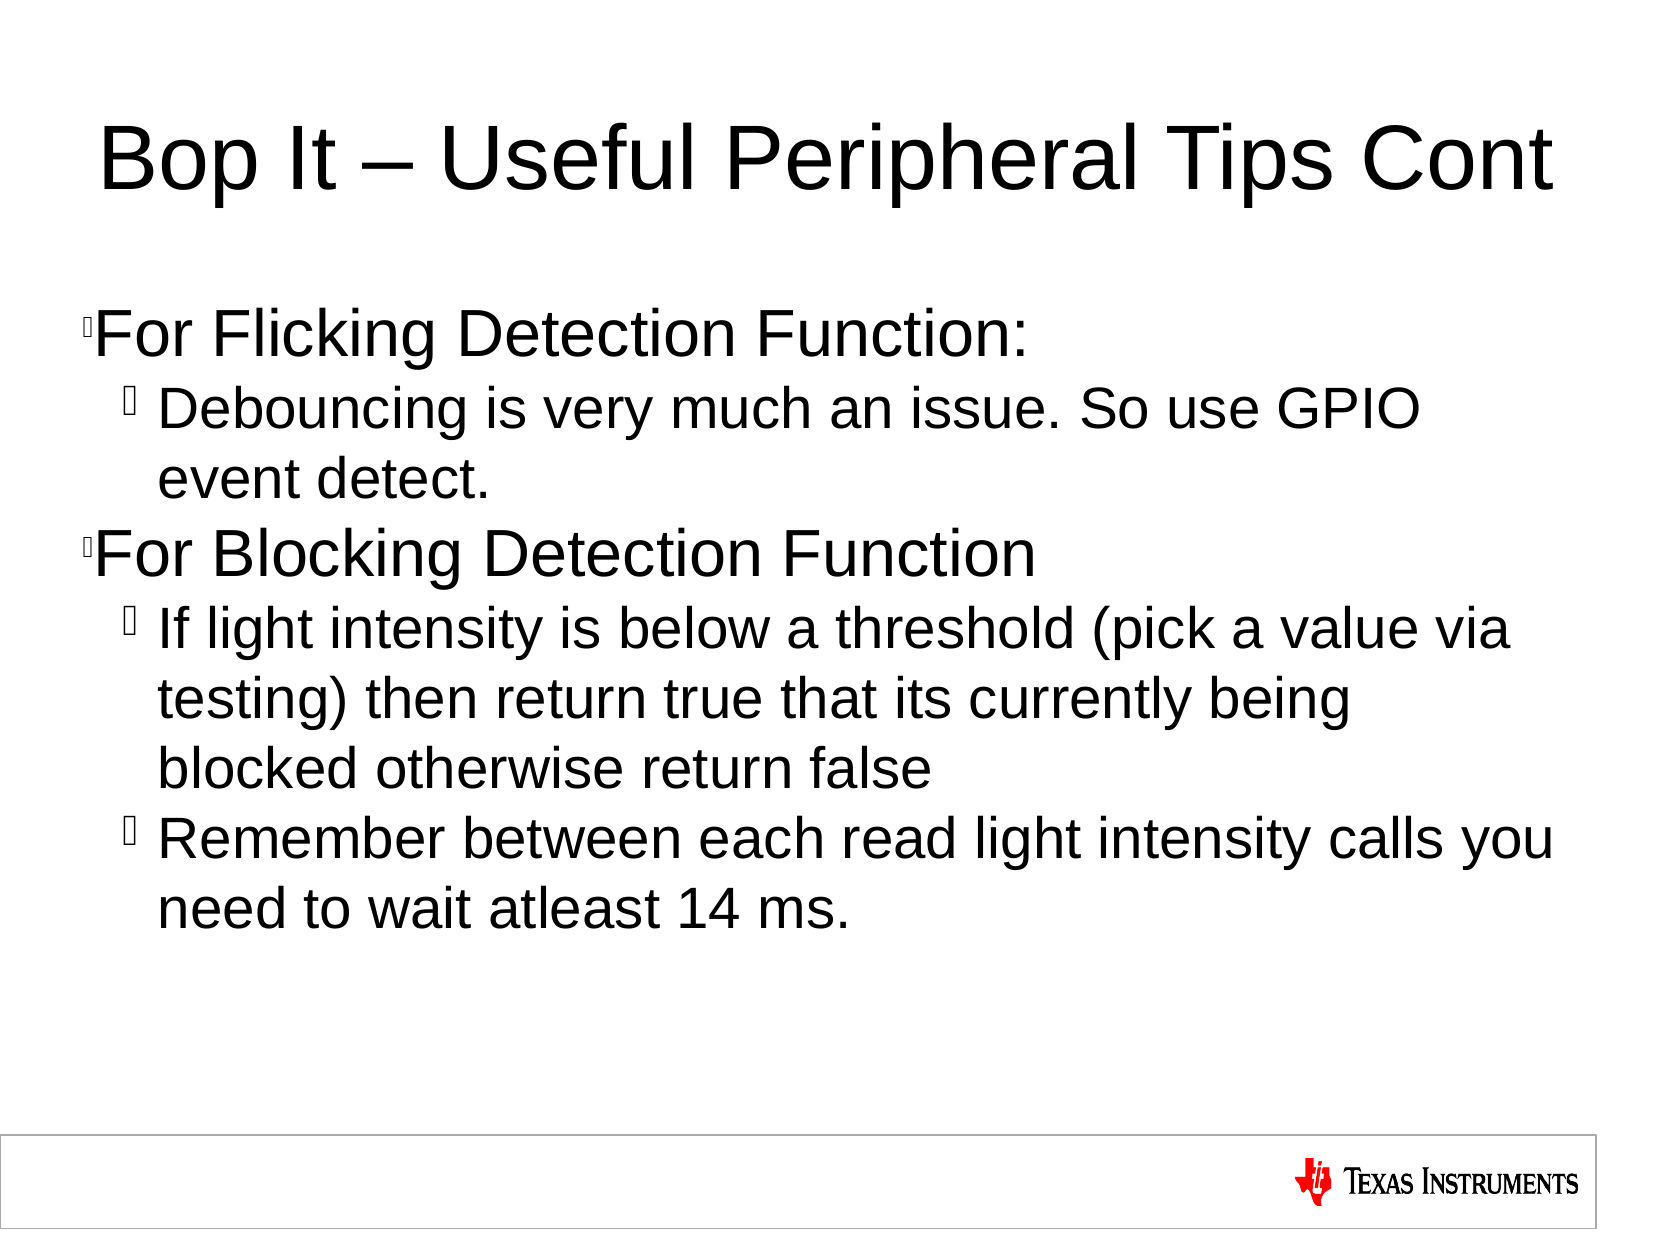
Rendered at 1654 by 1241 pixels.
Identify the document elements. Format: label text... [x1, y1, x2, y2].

picture [1295, 1158, 1578, 1206]
text_box For Flicking Detection Function: Debouncing is very much an issue. So use GPIO event detect. For Blocking Detection Function If light intensity is below a threshold (pick a value via testing) then return true that its currently being blocked otherwise return false Remember between each read light intensity calls you need to wait atleast 14 ms. [82, 290, 1571, 1010]
text_box Bop It – Useful Peripheral Tips Cont [82, 49, 1571, 257]
